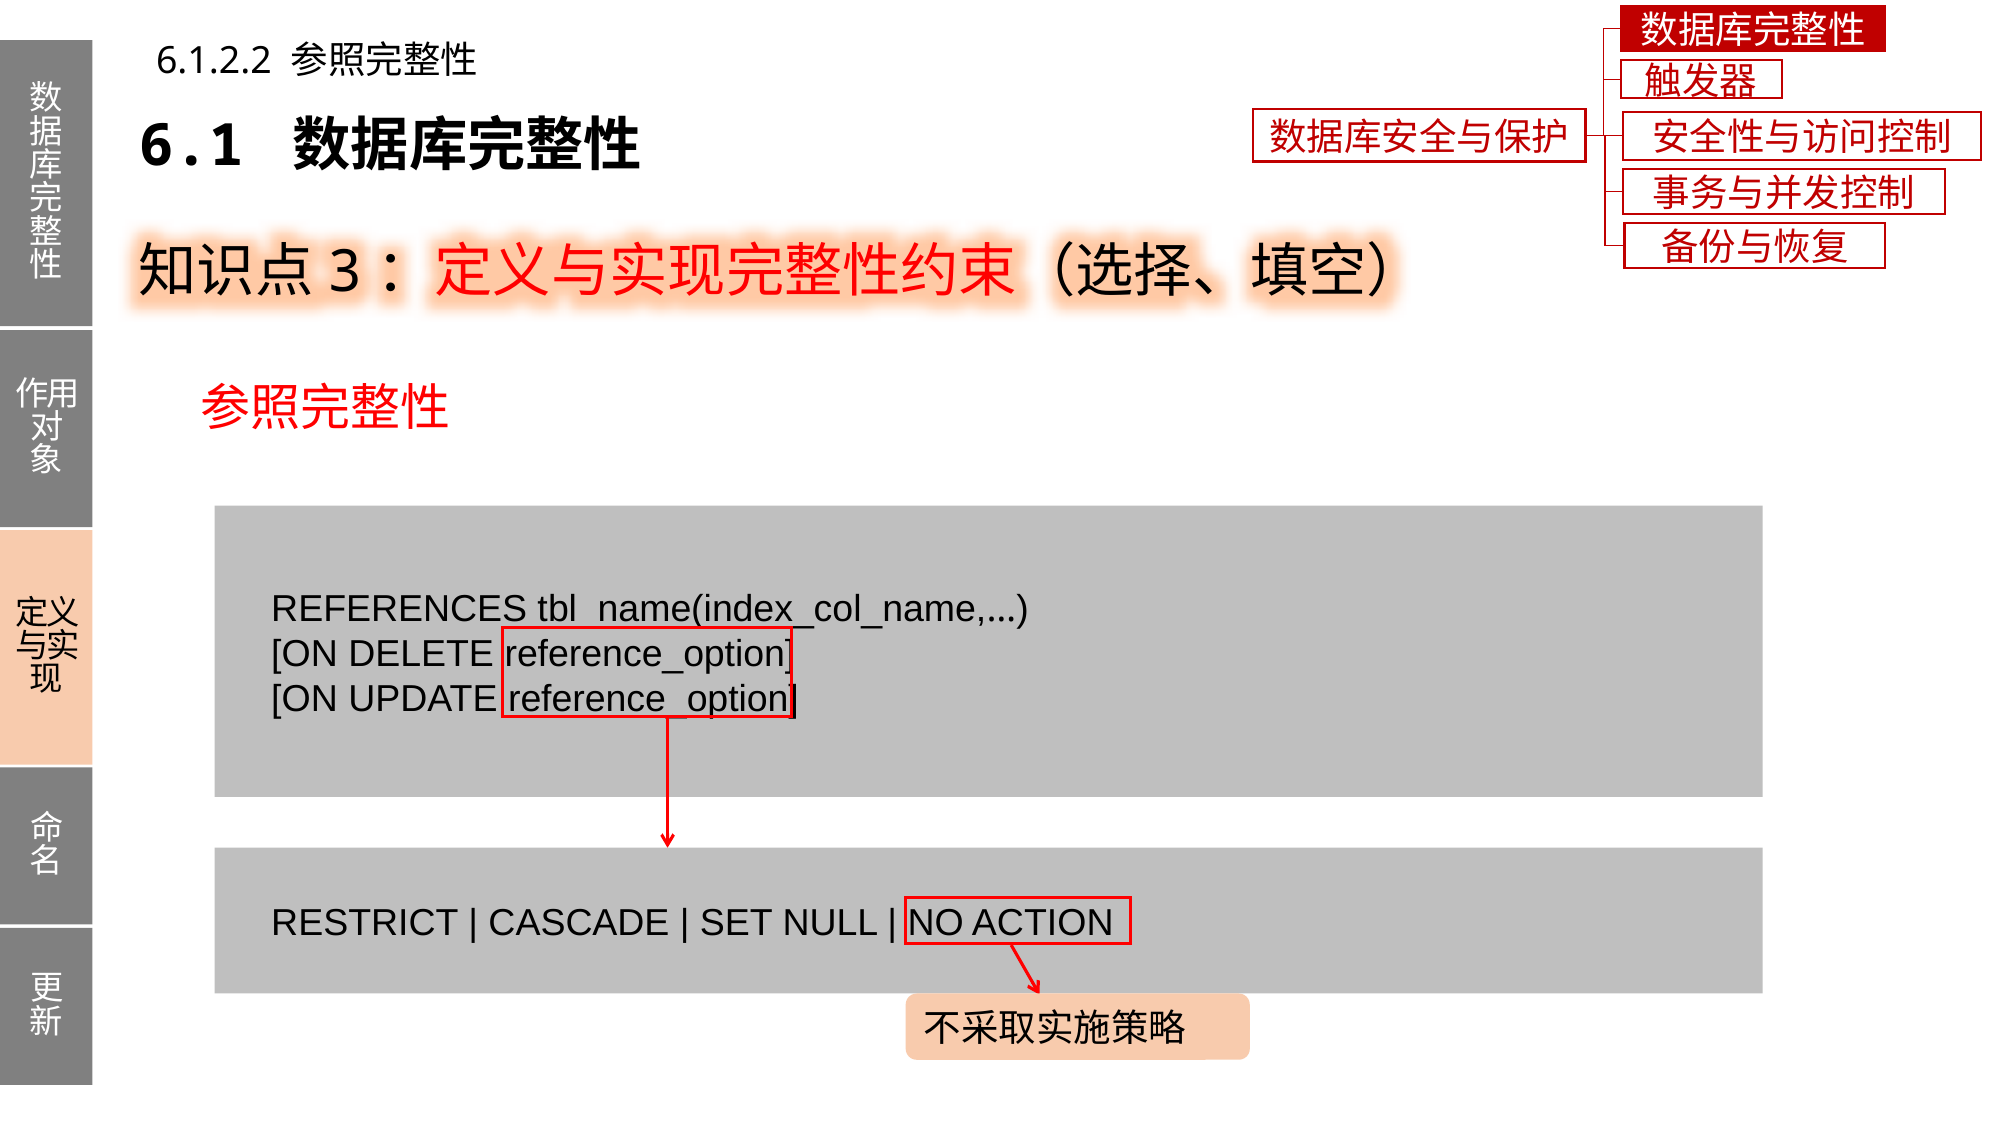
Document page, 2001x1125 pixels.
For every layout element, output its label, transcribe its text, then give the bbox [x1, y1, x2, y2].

text_box 数据库完整性 [1620, 5, 1886, 52]
text_box [905, 896, 1131, 945]
text_box REFERENCES tbl_name(index_col_name,…) [ON DELETE reference_option] [ON UPDATE reference_option] [214, 505, 1764, 798]
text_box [0, 40, 93, 1085]
text_box 6.1.2.2 参照完整性 [141, 28, 493, 89]
text_box 不采取实施策略 [905, 993, 1250, 1060]
text_box 备份与恢复 [1623, 222, 1886, 269]
text_box 触发器 [1621, 59, 1783, 99]
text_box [1585, 28, 1621, 79]
text_box 安全性与访问控制 [1622, 111, 1982, 161]
text_box 6.1 数据库完整性 [120, 97, 1568, 153]
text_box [118, 170, 1949, 335]
text_box [501, 626, 793, 718]
text_box RESTRICT | CASCADE | SET NULL | NO ACTION [214, 847, 1764, 994]
text_box 知识点3：定义与实现完整性约束（选择、填空） [120, 172, 1945, 329]
text_box 使用CREATE TRIGGER语句创建触发器 [114, 166, 1954, 339]
text_box 数据库安全与保护 [1252, 108, 1585, 163]
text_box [1011, 944, 1040, 995]
text_box 参照完整性 [186, 350, 1827, 443]
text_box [1585, 135, 1625, 246]
text_box 事务与并发控制 [1625, 168, 1946, 215]
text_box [1585, 79, 1621, 135]
